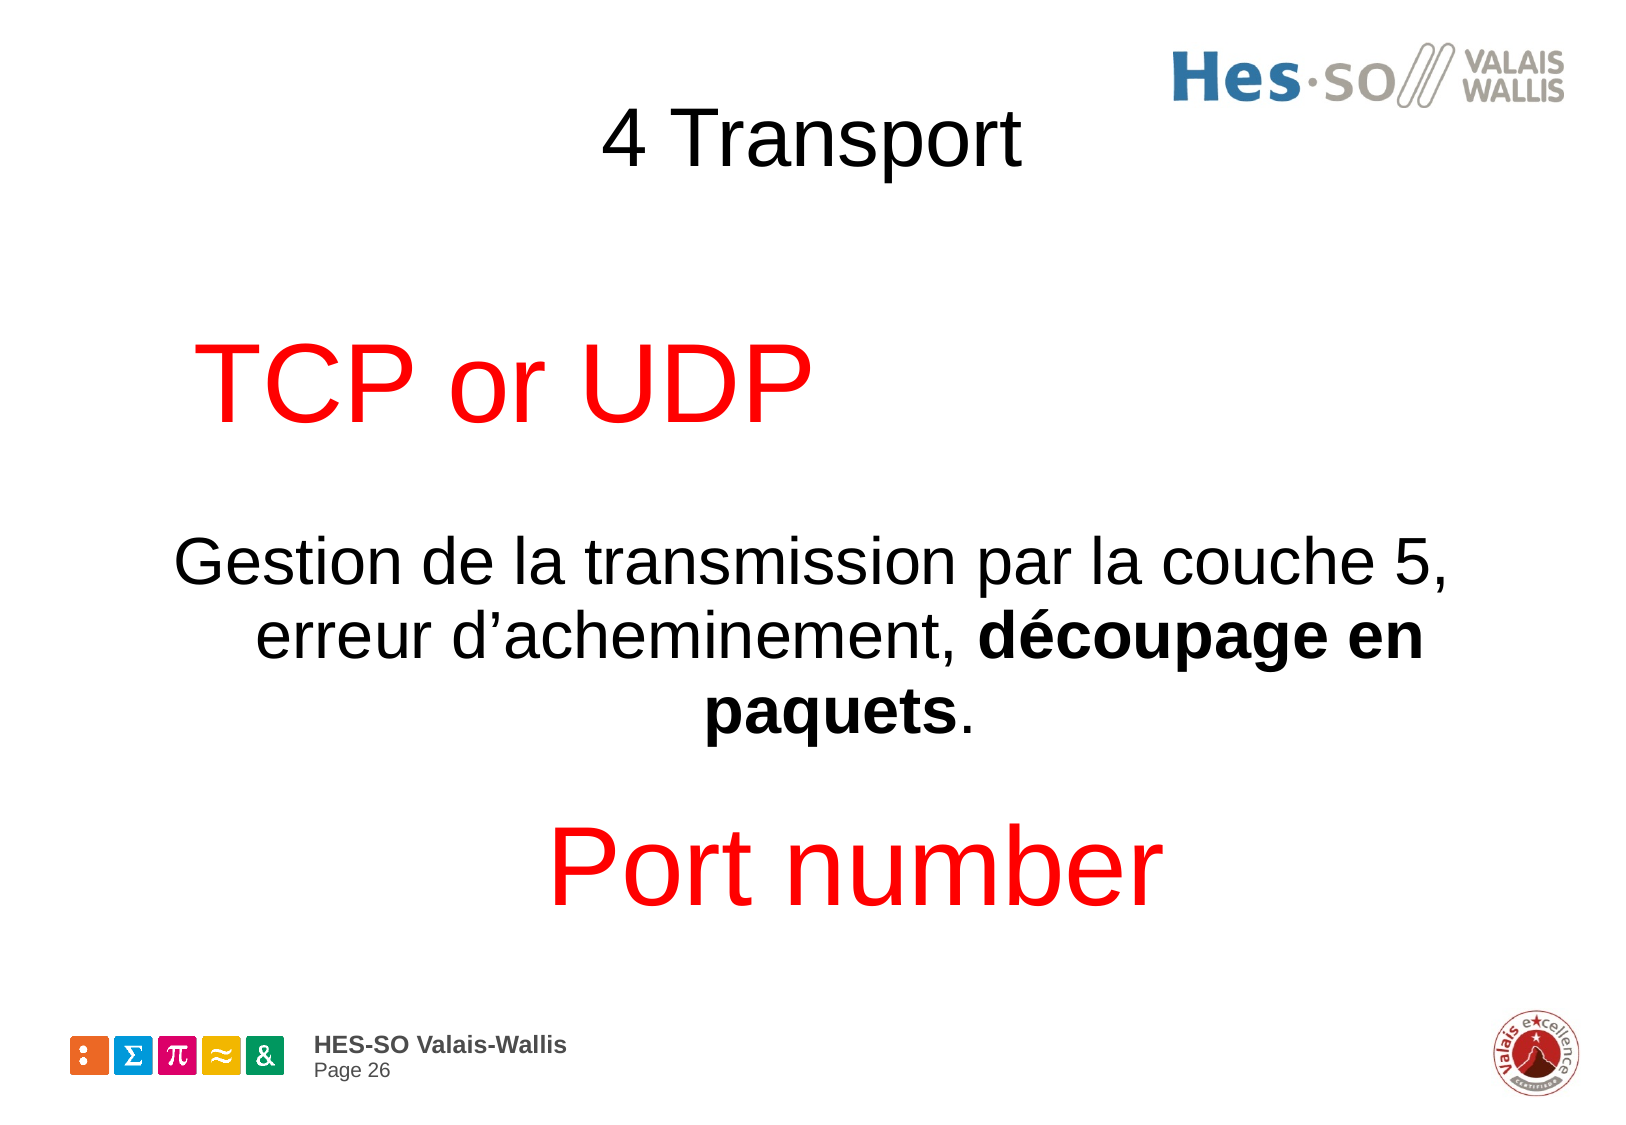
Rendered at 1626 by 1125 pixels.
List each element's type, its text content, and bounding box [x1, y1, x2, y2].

title 4 Transport [81, 45, 1544, 233]
picture [153, 1036, 284, 1075]
list Gestion de la transmission par la couche 5, erreur d’acheminement, découpage en paquets. [81, 263, 1544, 1006]
picture [1491, 1008, 1581, 1098]
picture [70, 1036, 114, 1075]
picture [1173, 42, 1564, 108]
text_box Port number [531, 785, 1212, 936]
picture [126, 1046, 141, 1057]
text_box TCP or UDP [178, 302, 832, 453]
picture [126, 1059, 140, 1065]
